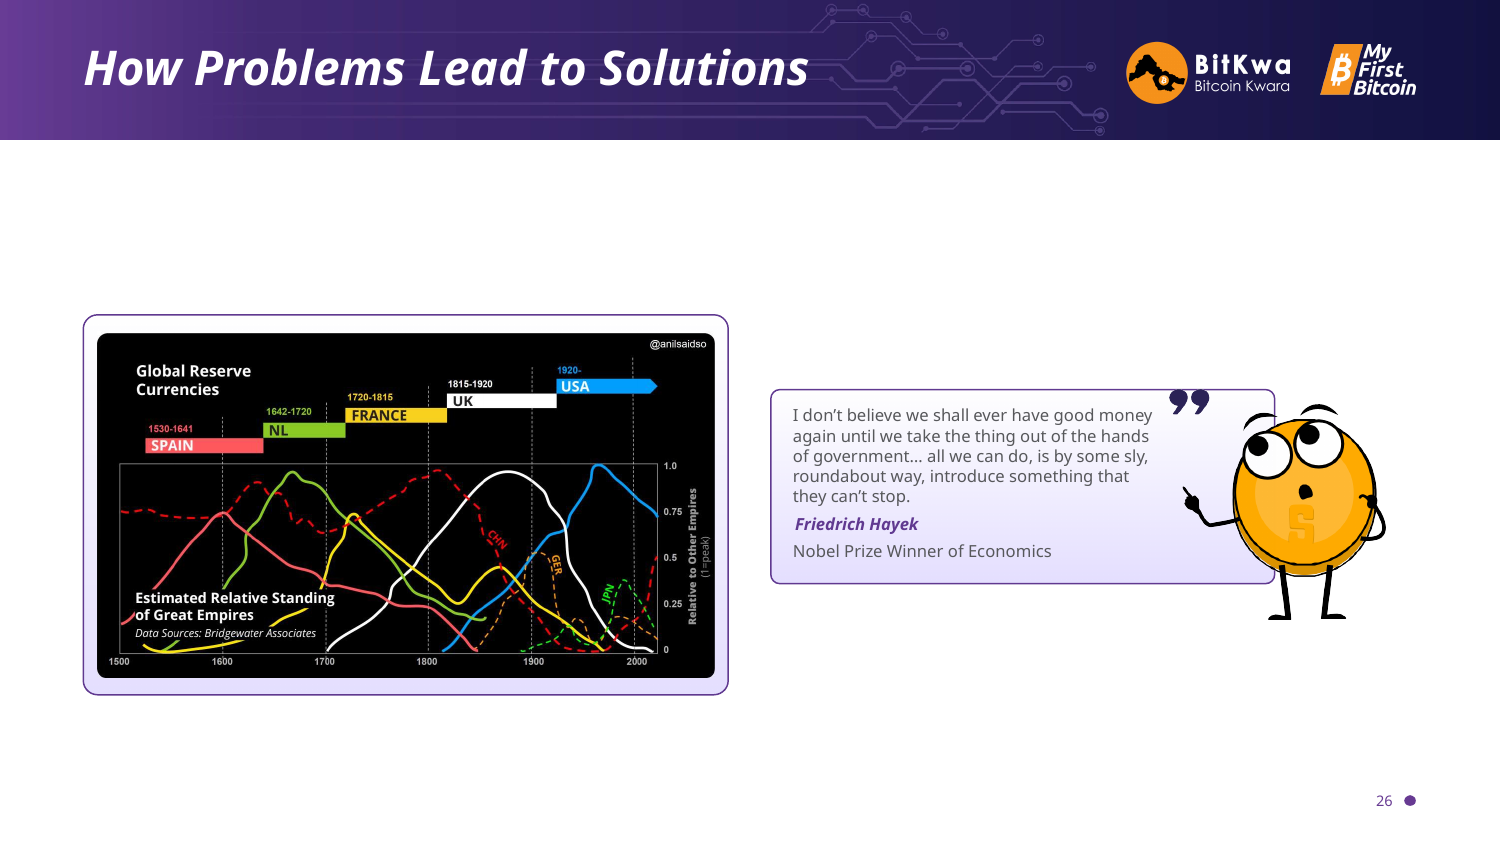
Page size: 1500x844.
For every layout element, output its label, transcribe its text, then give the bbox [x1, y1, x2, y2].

picture [0, 0, 1500, 140]
slide_number 26 [1375, 790, 1398, 844]
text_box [83, 314, 729, 696]
title How Problems Lead to Solutions [83, 36, 951, 179]
picture [1404, 794, 1416, 806]
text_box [770, 389, 1386, 621]
